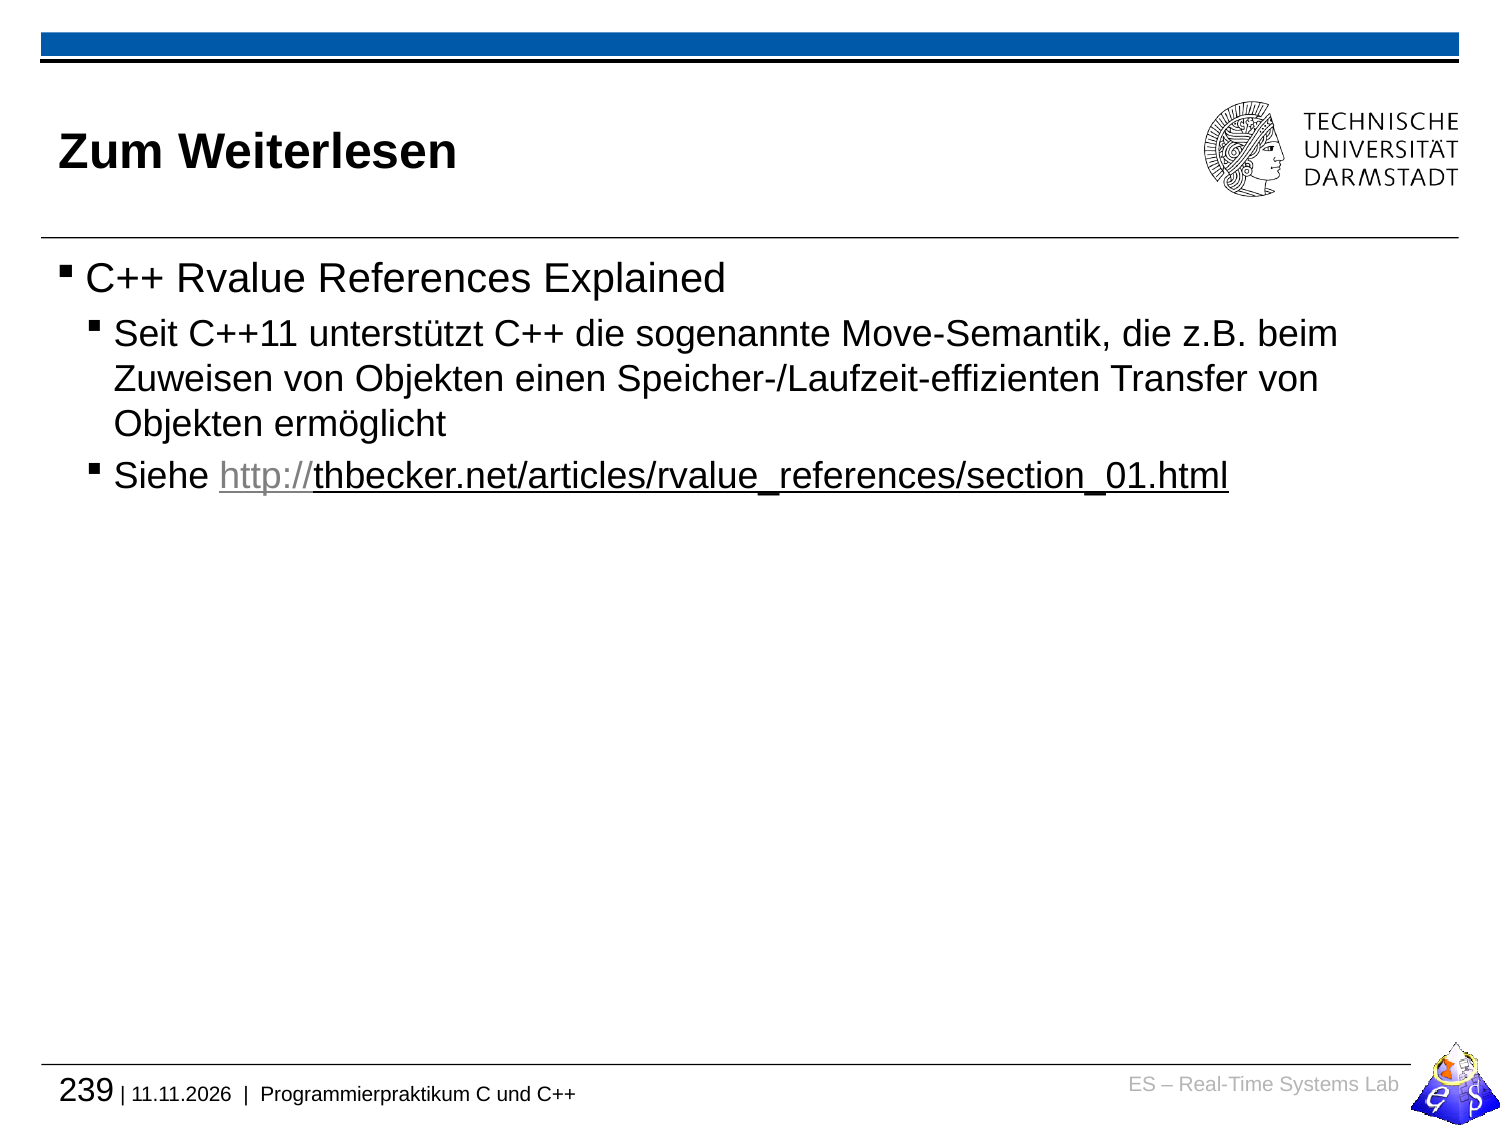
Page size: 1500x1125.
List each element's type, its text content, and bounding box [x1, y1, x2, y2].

picture [1187, 84, 1483, 214]
list C++ Rvalue References Explained Seit C++11 unterstützt C++ die sogenannte Move-Semantik, die z.B. beim Zuweisen von Objekten einen Speicher-/Laufzeit-effizienten Transfer von Objekten ermöglicht Siehe http://thbecker.net/articles/rvalue_references/section_01.html [41, 243, 1459, 1059]
picture [1411, 1041, 1500, 1125]
title Zum Weiterlesen [58, 80, 1187, 218]
